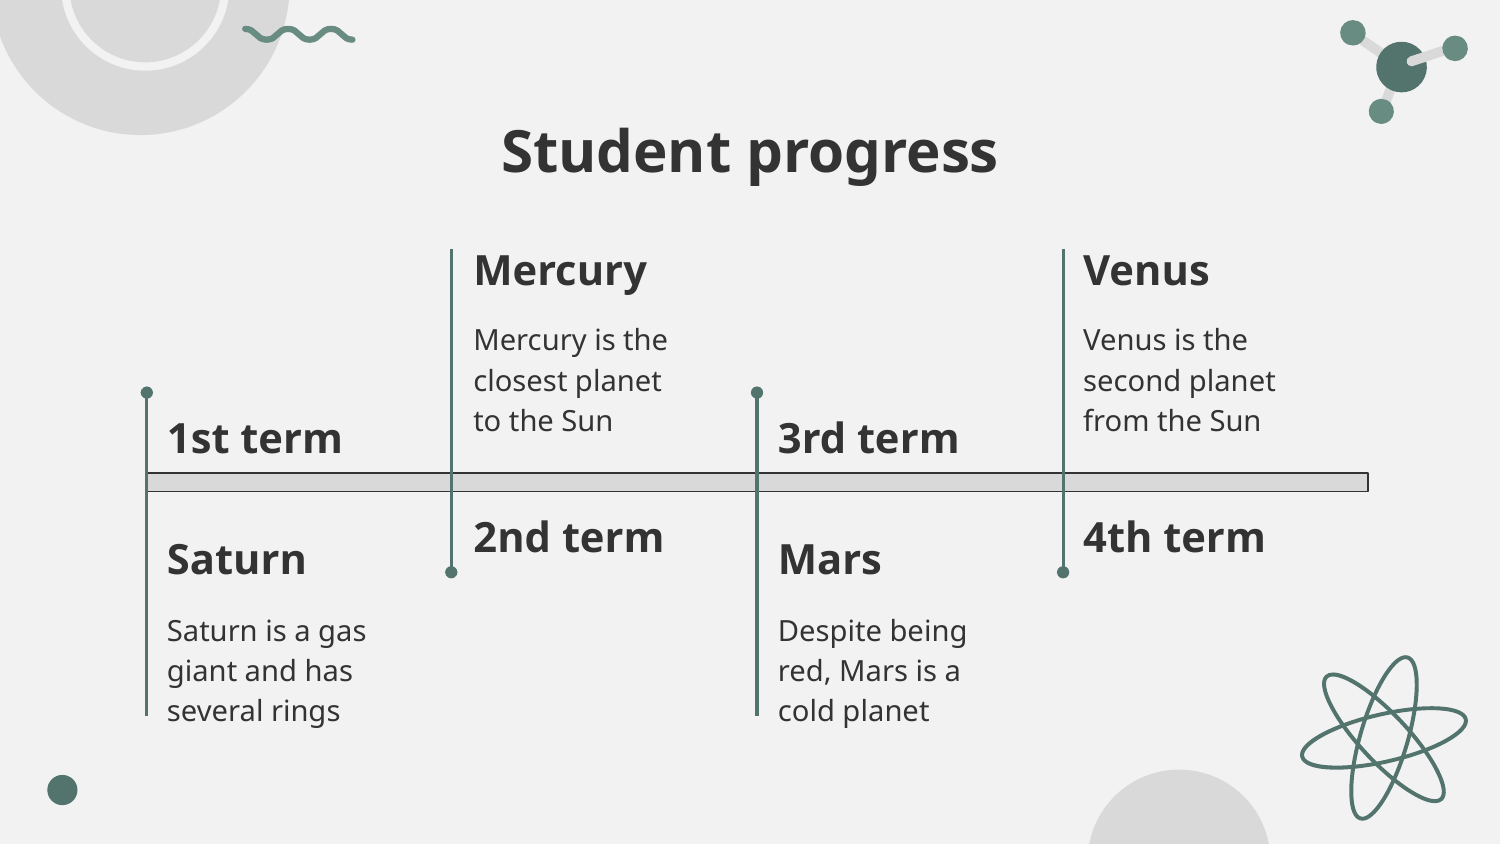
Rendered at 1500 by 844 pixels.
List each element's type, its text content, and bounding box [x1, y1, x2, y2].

text_box [762, 473, 1058, 492]
text_box [455, 473, 752, 492]
text_box Venus is the second planet from the Sun [1068, 301, 1308, 439]
text_box Saturn [151, 517, 391, 591]
title Student progress [116, 88, 1383, 187]
text_box Mercury is the closest planet to the Sun [458, 301, 698, 439]
text_box 3rd term [762, 392, 1003, 474]
text_box Saturn is a gas giant and has several rings [151, 591, 391, 729]
text_box 2nd term [458, 491, 698, 573]
text_box [151, 473, 446, 492]
text_box Despite being red, Mars is a cold planet [762, 591, 1003, 729]
text_box Venus [1068, 228, 1308, 301]
text_box 4th term [1068, 491, 1308, 573]
text_box Mars [762, 517, 1003, 591]
text_box 1st term [151, 392, 391, 474]
text_box Mercury [458, 228, 698, 301]
text_box [1068, 473, 1368, 492]
